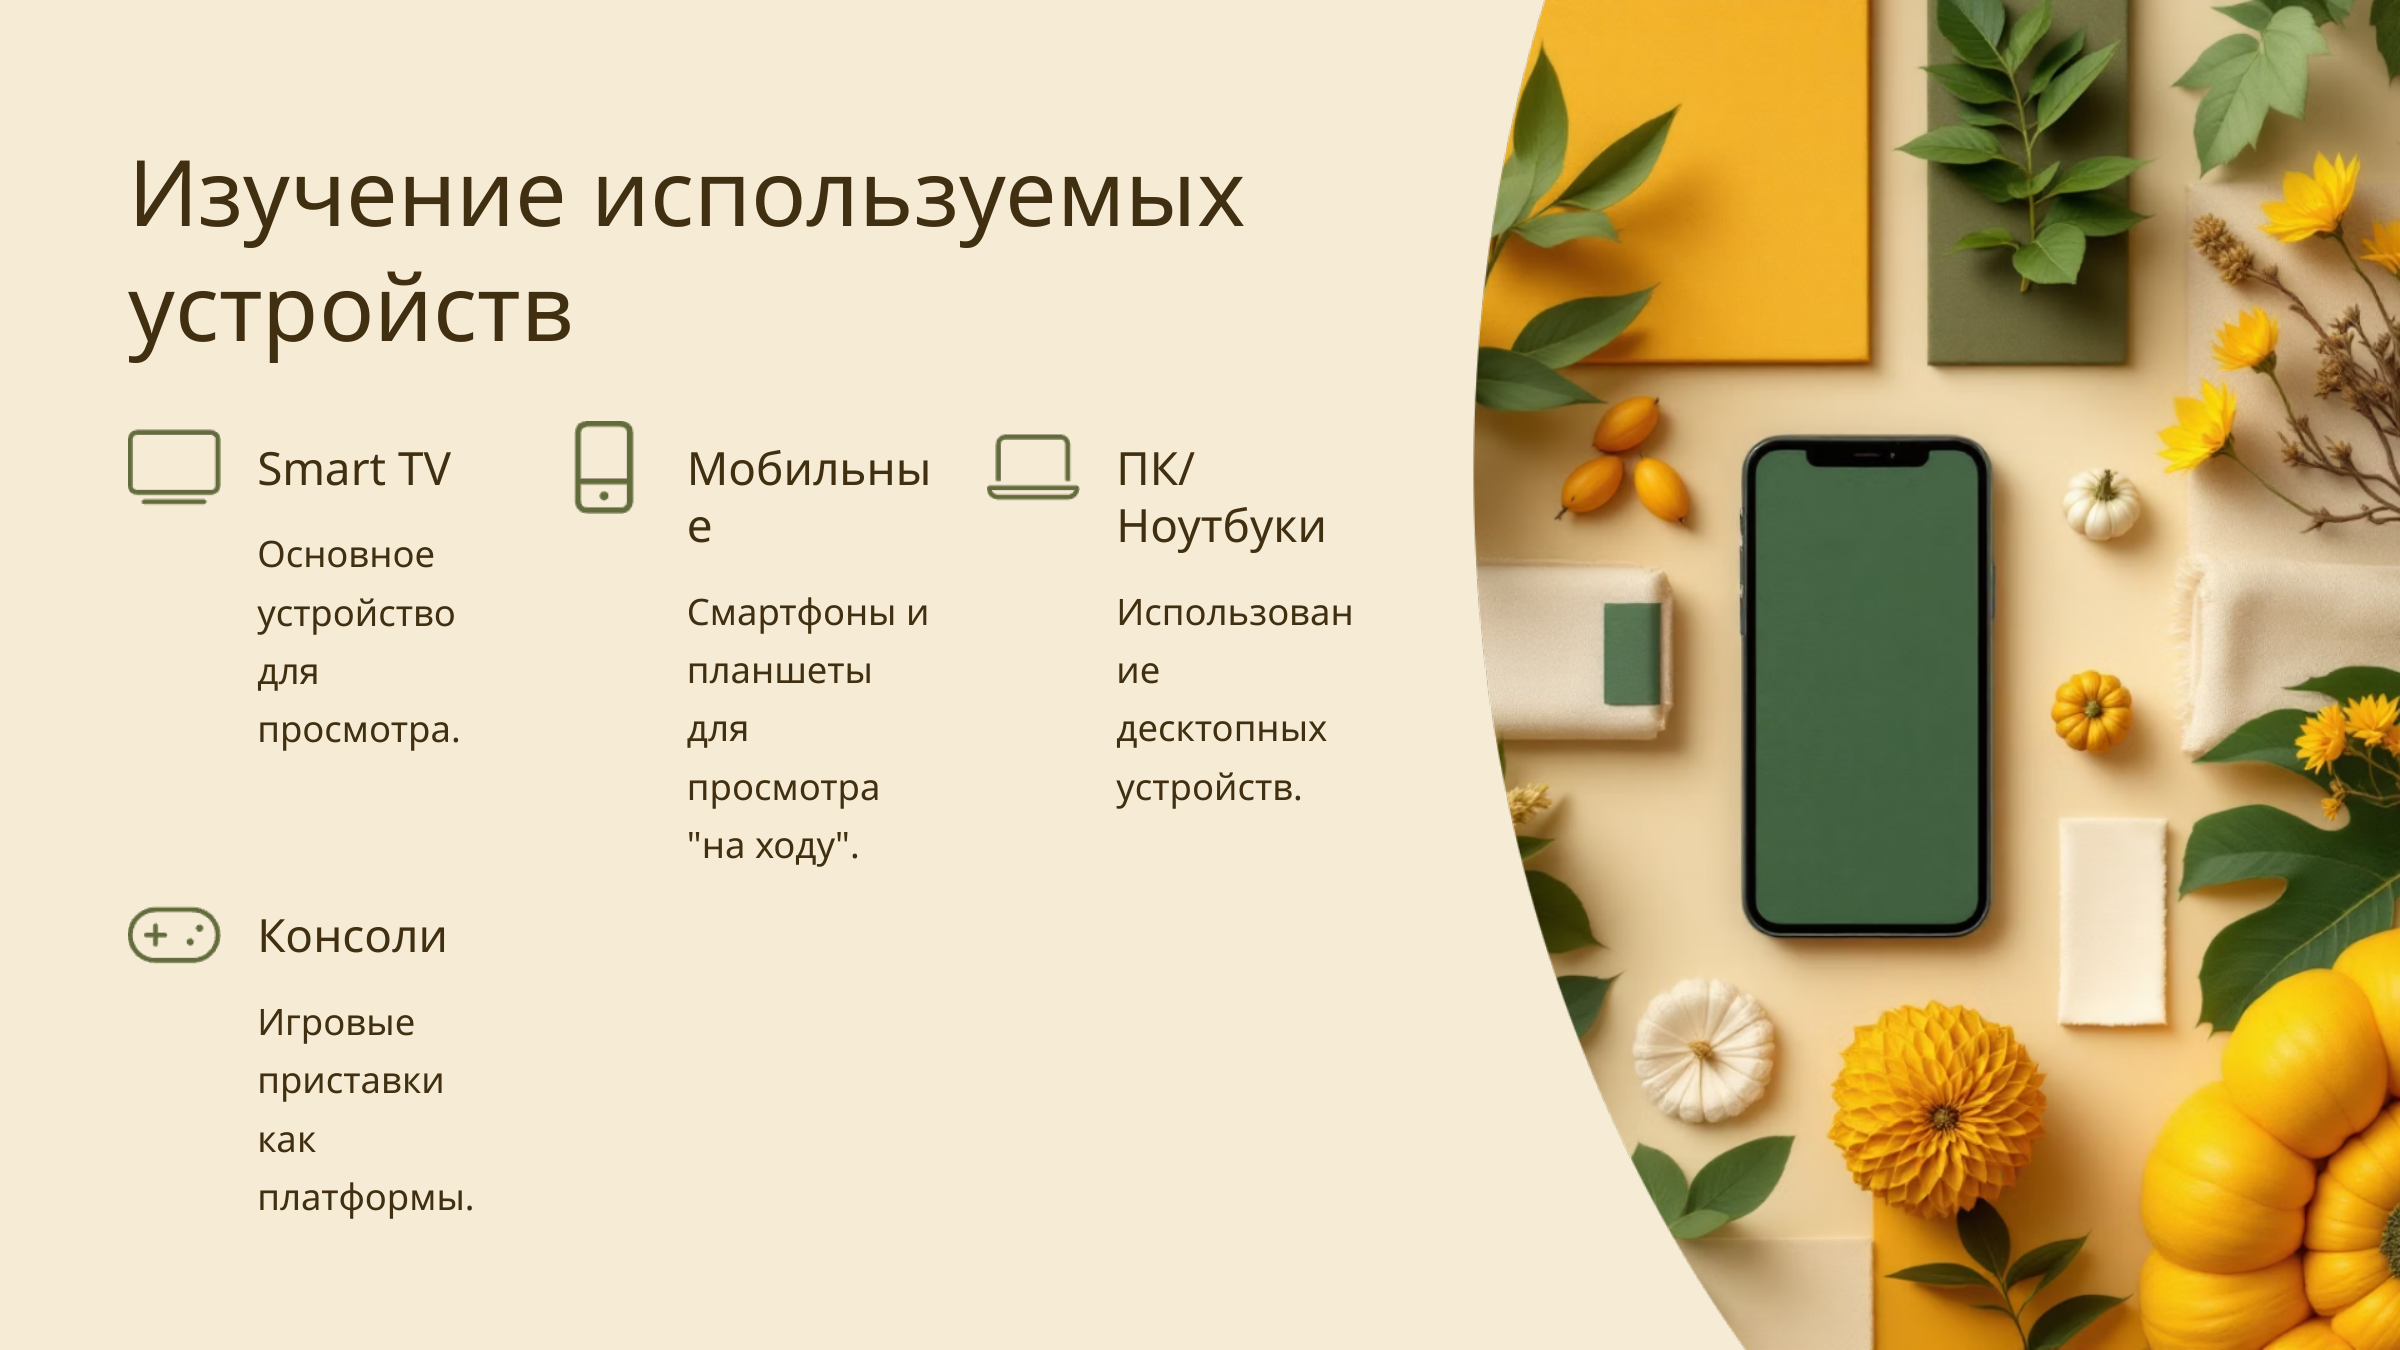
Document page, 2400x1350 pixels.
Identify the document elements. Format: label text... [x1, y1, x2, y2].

text_box Консоли [257, 904, 513, 963]
text_box Использование десктопных устройств. [1116, 574, 1372, 751]
text_box Smart TV [257, 437, 513, 495]
text_box Мобильные [686, 437, 942, 553]
picture [987, 421, 1080, 514]
picture [1454, 0, 2400, 1350]
text_box Основное устройство для просмотра. [257, 516, 513, 752]
picture [128, 889, 221, 982]
text_box Игровые приставки как платформы. [257, 984, 513, 1220]
text_box Смартфоны и планшеты для просмотра "на ходу". [686, 574, 942, 810]
picture [128, 421, 221, 514]
picture [558, 421, 651, 514]
text_box Изучение используемых устройств [128, 130, 1372, 361]
text_box ПК/Ноутбуки [1116, 437, 1372, 553]
